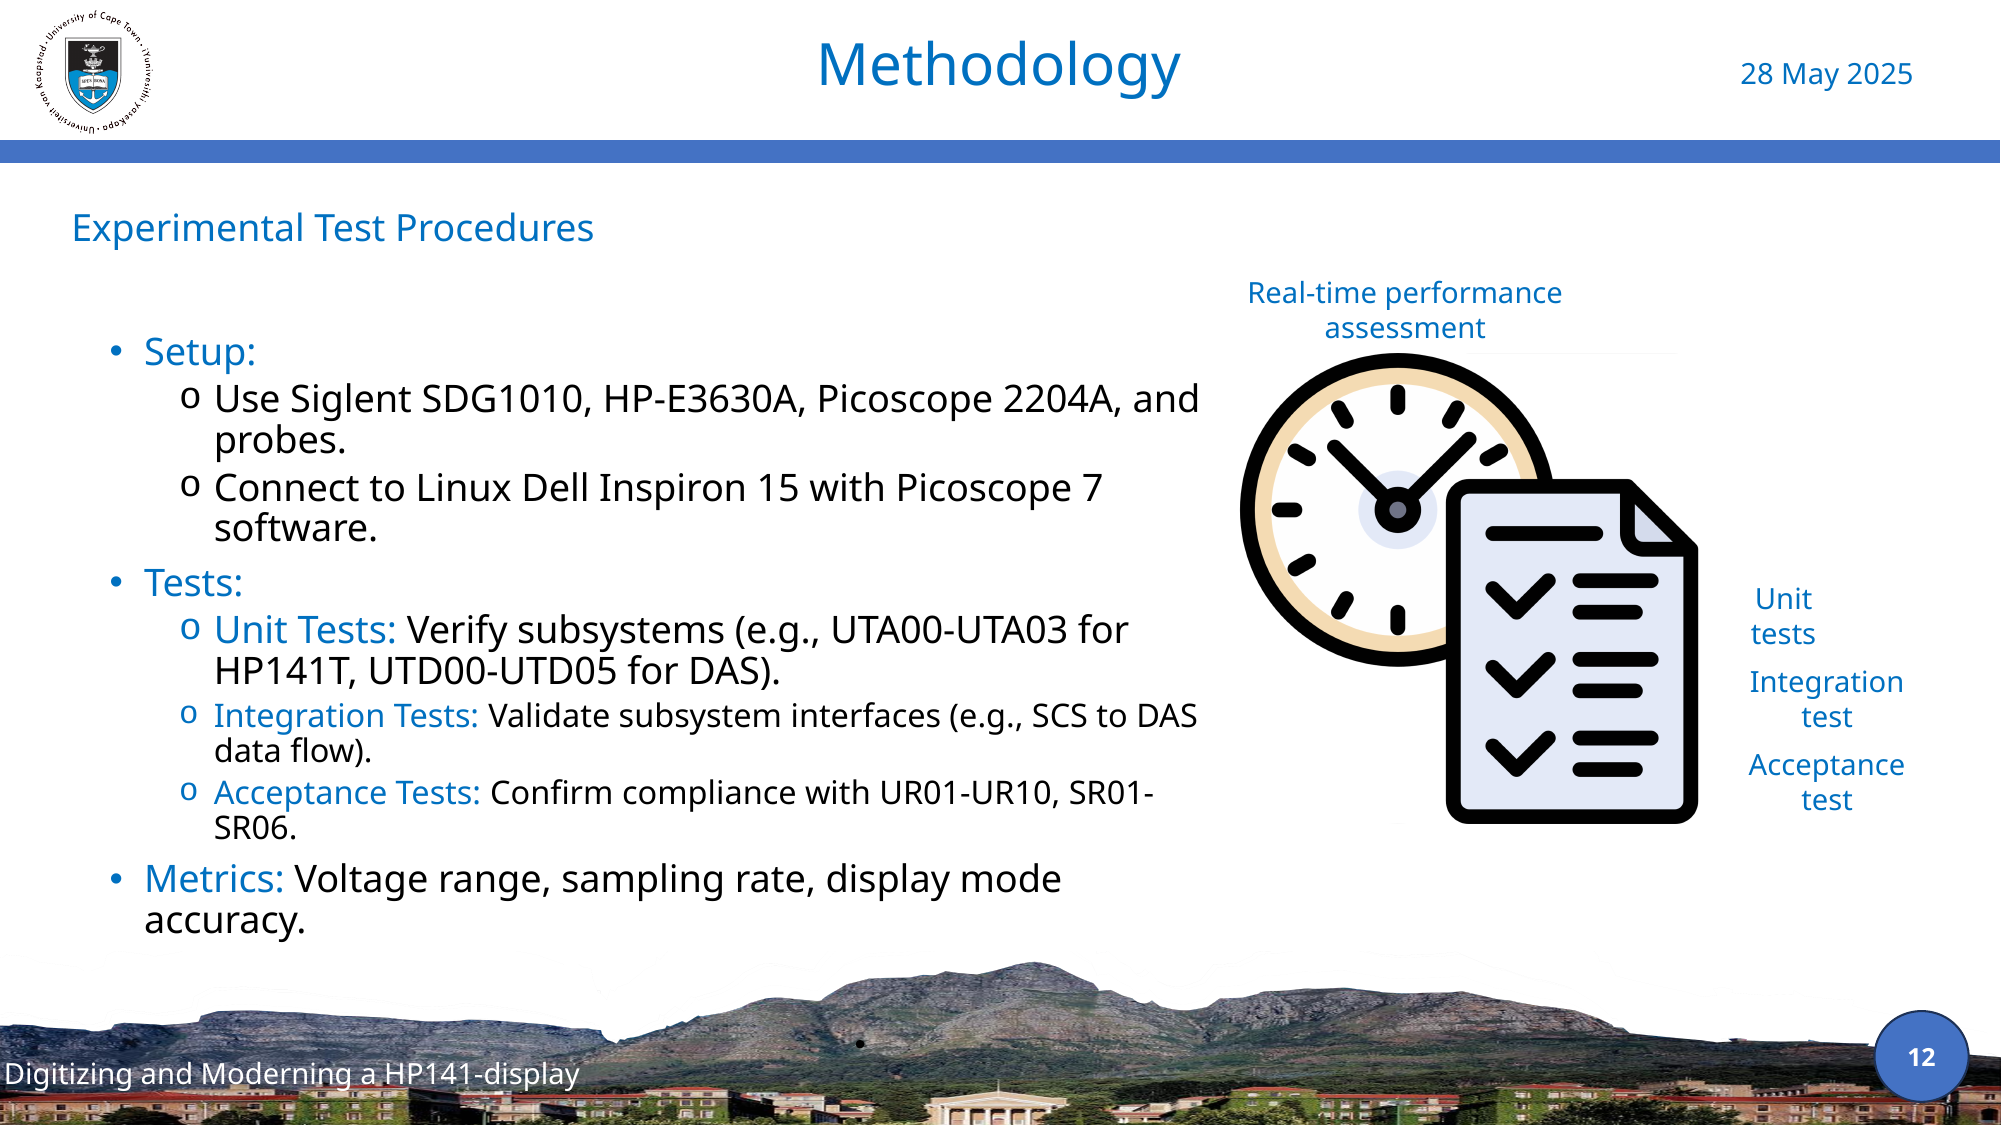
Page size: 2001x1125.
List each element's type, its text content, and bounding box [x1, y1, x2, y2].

text_box Experimental Test Procedures [56, 163, 908, 295]
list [0, 951, 2000, 1125]
text_box 28 May 2025 [1668, 10, 1986, 141]
picture [35, 10, 153, 134]
text_box [0, 140, 2000, 163]
text_box Setup: Use Siglent SDG1010, HP-E3630A, Picoscope 2204A, and probes. Connect to Linux Dell Inspiron 15 with Picoscope 7 software. Tests: Unit Tests: Verify subsystems (e.g., UTA00-UTA03 for HP141T, UTD00-UTD05 for DAS). Integration Tests: Validate subsystem interfaces (e.g., SCS to DAS data flow). Acceptance Tests: Confirm compliance with UR01-UR10, SR01-SR06. Metrics: Voltage range, sampling rate, display mode accuracy. [94, 325, 1234, 951]
text_box Integration test [1706, 655, 1949, 738]
text_box Real-time performance assessment [1190, 267, 1620, 353]
text_box Unit tests [1706, 573, 1862, 655]
picture [1232, 353, 1706, 824]
text_box Acceptance test [1706, 738, 1949, 824]
title Methodology [0, 0, 2000, 134]
